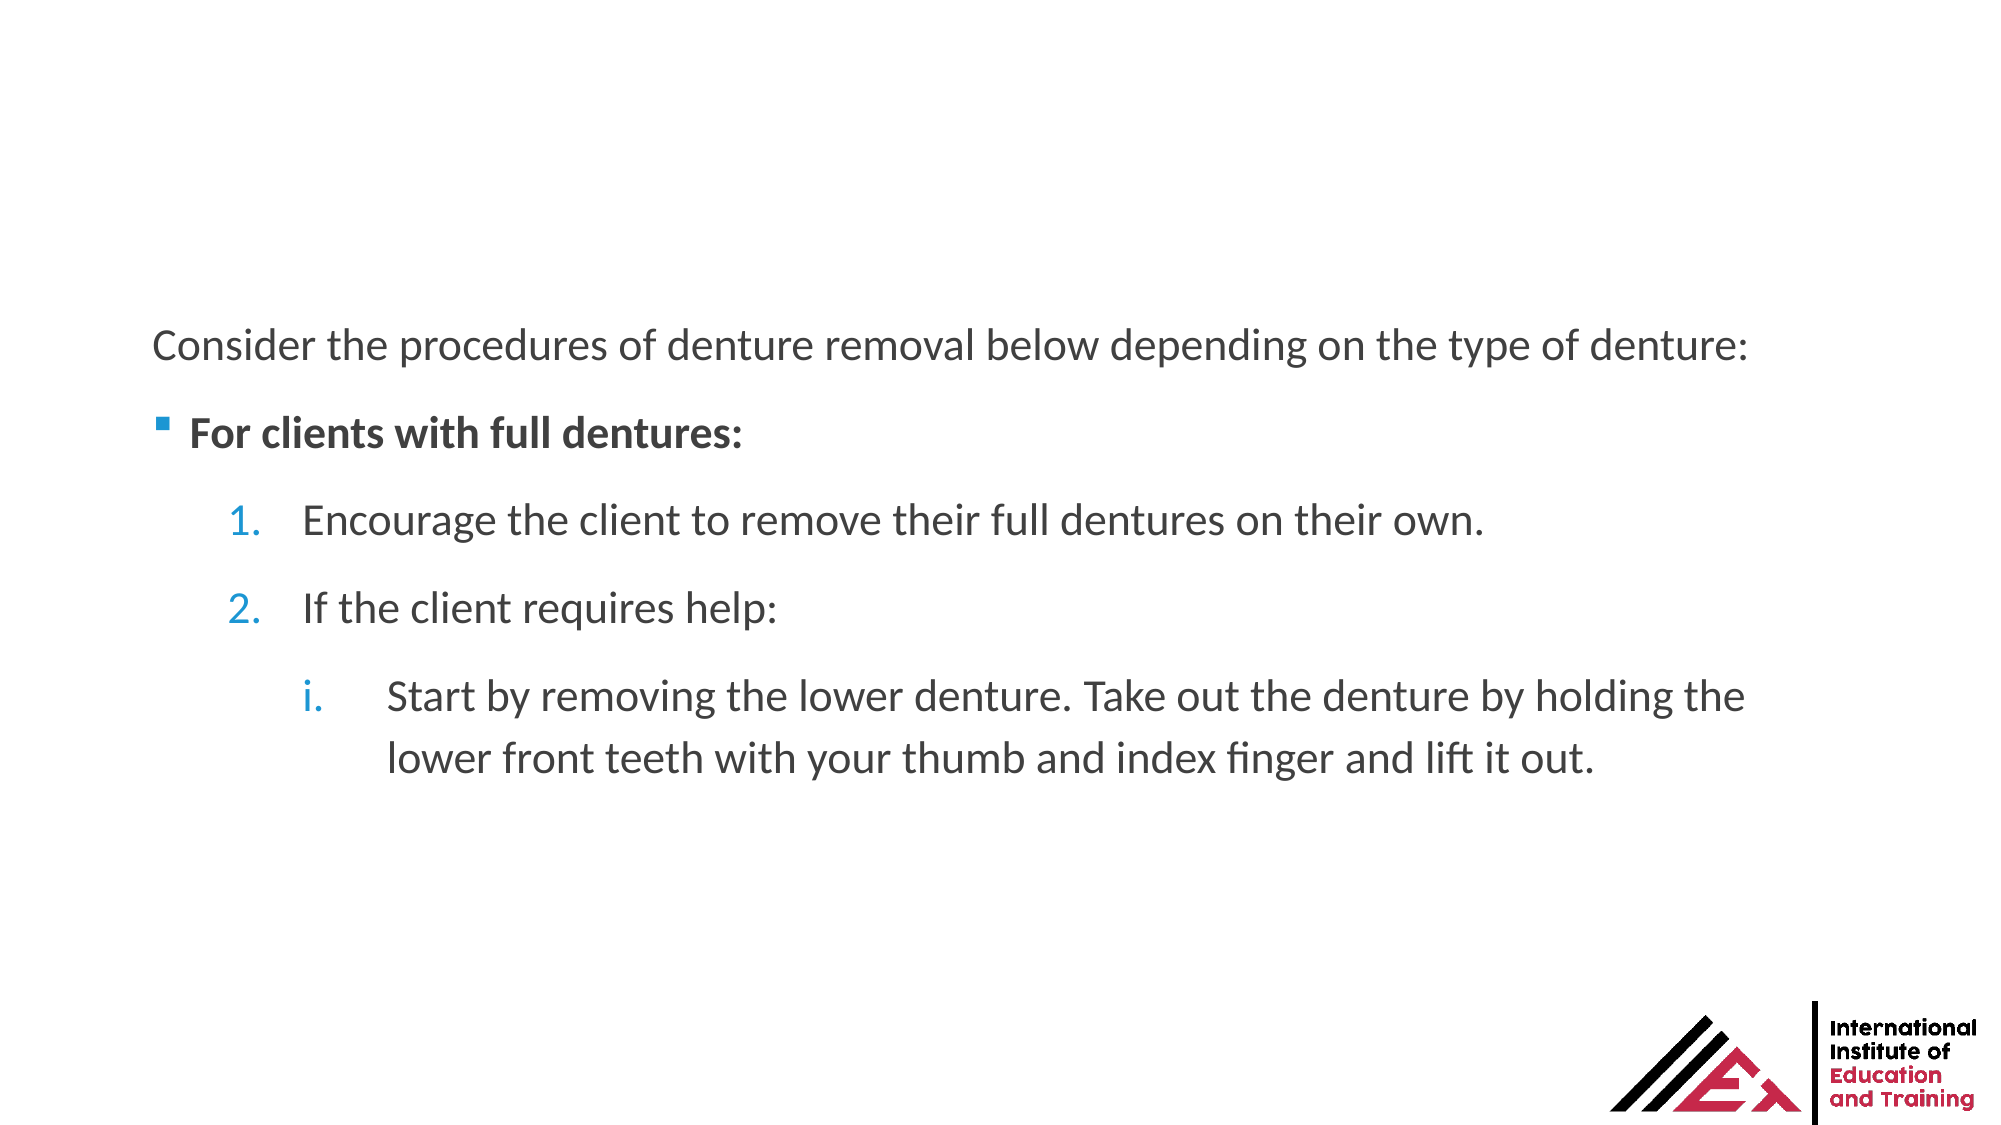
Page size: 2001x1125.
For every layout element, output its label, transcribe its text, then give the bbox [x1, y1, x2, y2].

list Consider the procedures of denture removal below depending on the type of denture: For clients with full dentures: Encourage the client to remove their full dentures on their own. If the client requires help: Start by removing the lower denture. Take out the denture by holding the lower front teeth with your thumb and index finger and lift it out. [137, 299, 1793, 1014]
picture [1609, 1001, 1976, 1125]
